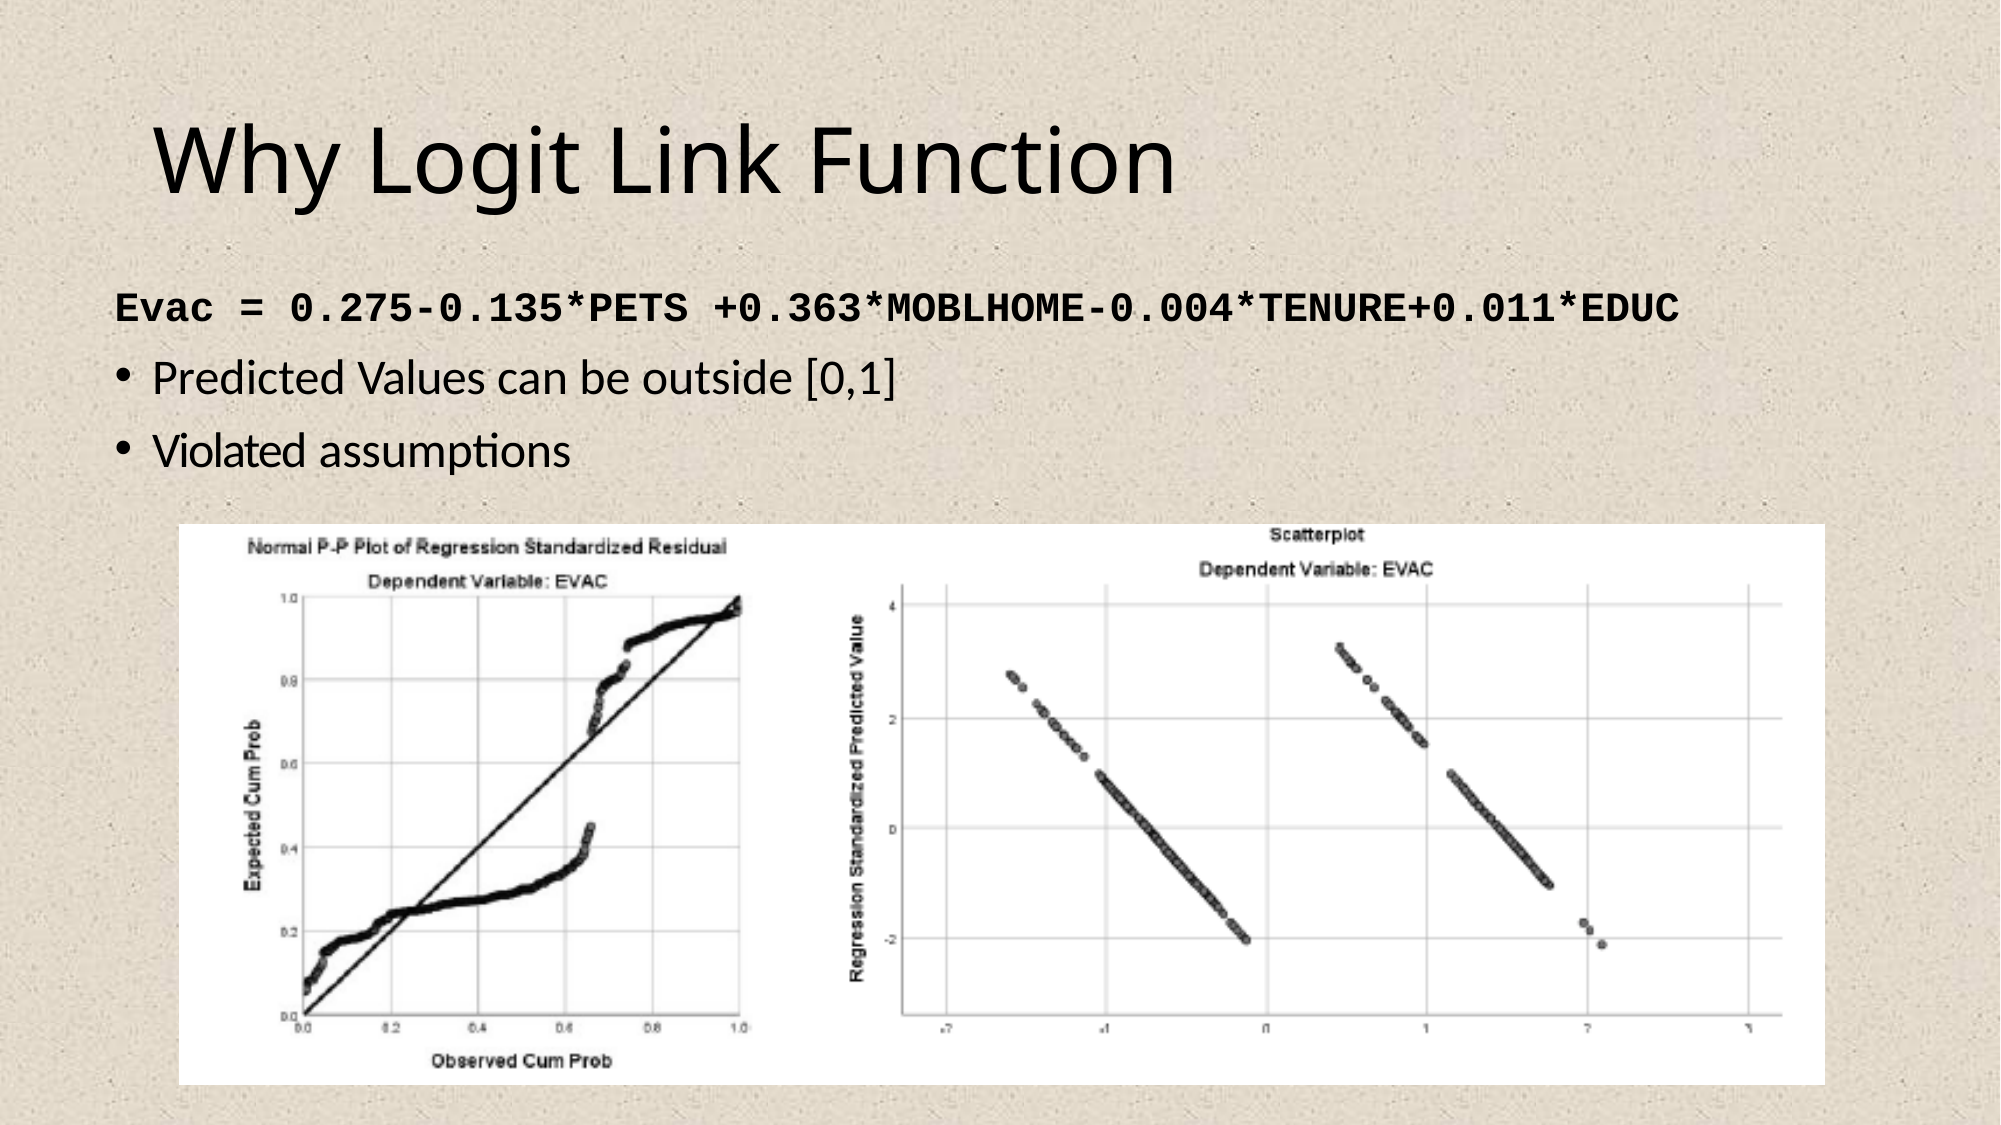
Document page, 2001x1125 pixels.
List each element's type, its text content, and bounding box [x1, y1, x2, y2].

picture [0, 0, 2001, 1125]
title Why Logit Link Function [150, 50, 1850, 262]
text_box Evac = 0.275-0.135*PETS +0.363*MOBLHOME-0.004*TENURE+0.011*EDUC Predicted Values can be outside [0,1] Violated assumptions [112, 262, 1971, 478]
